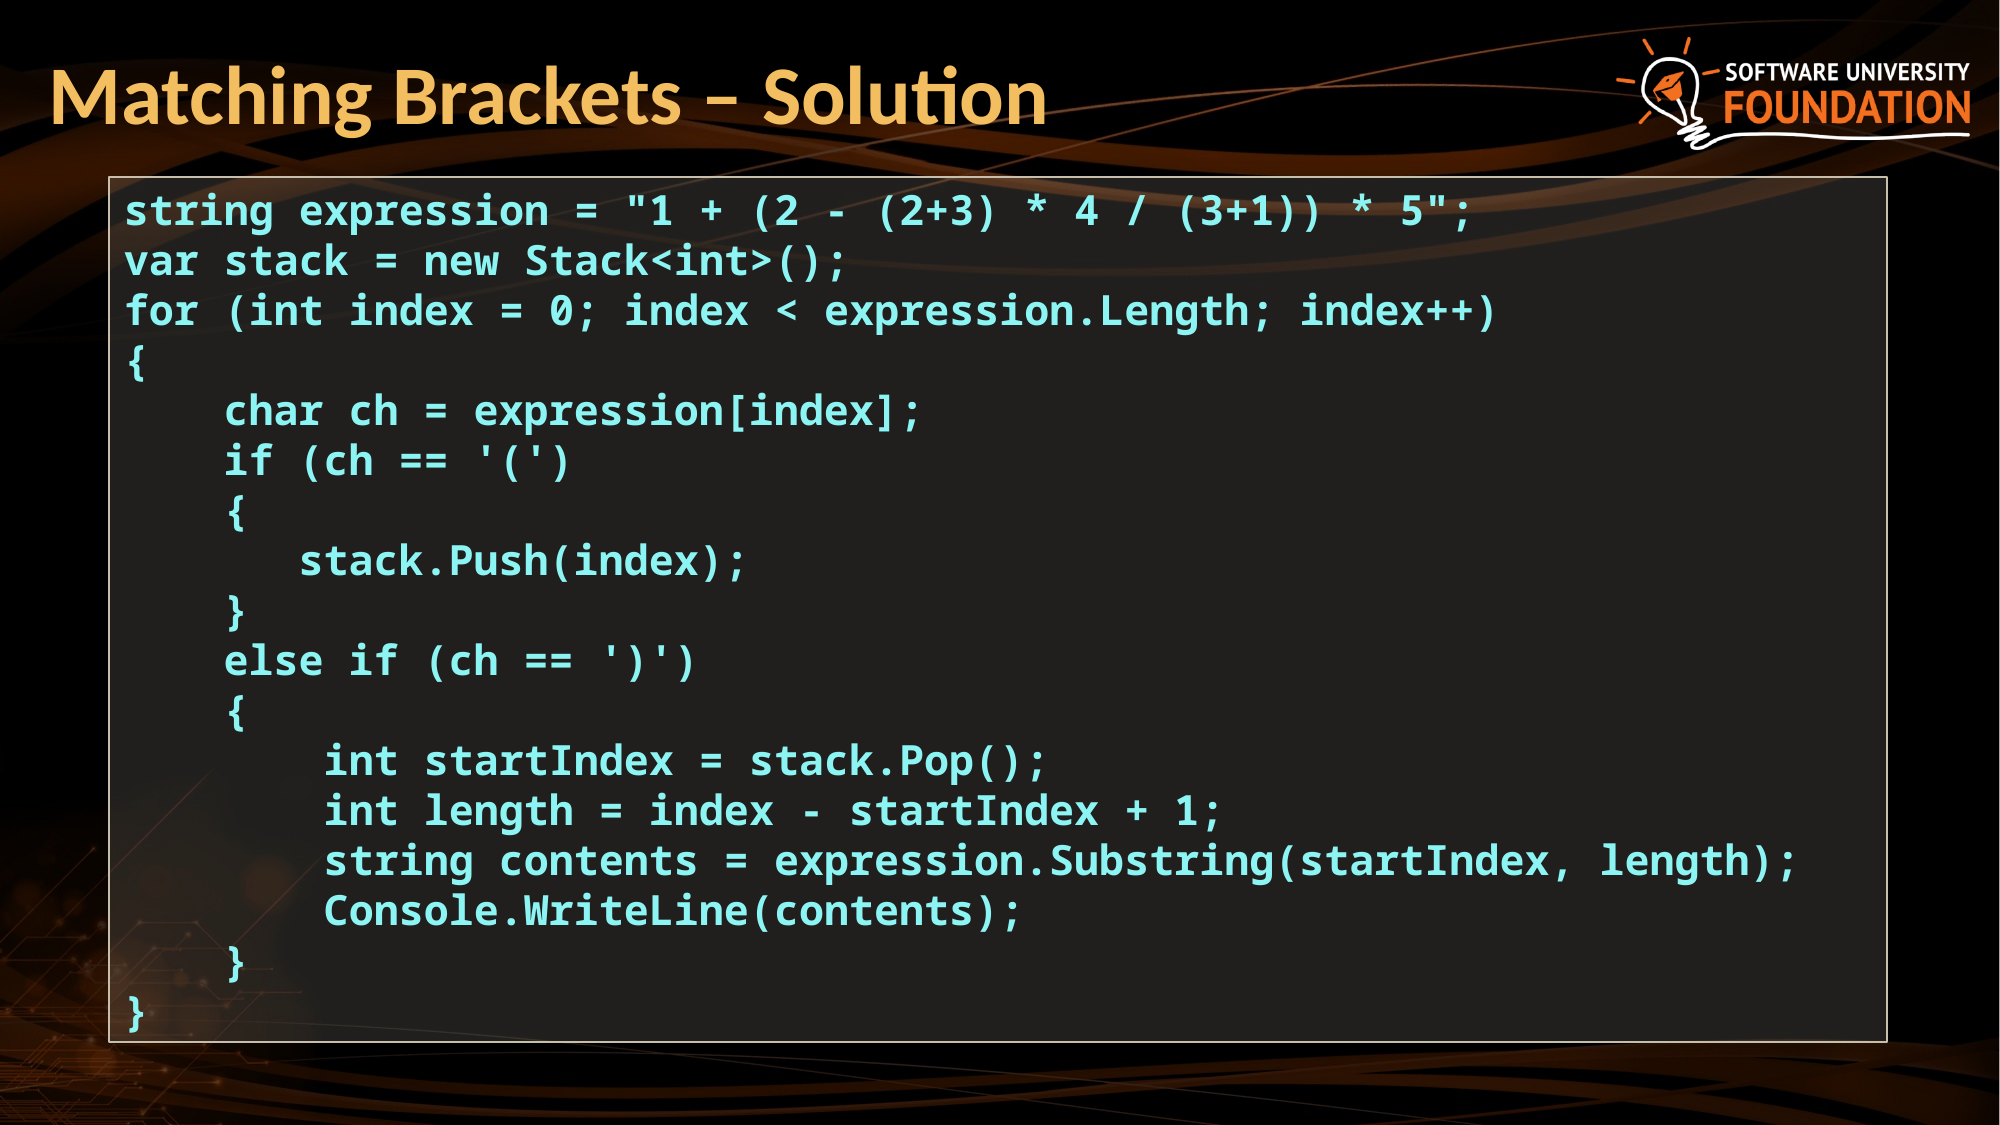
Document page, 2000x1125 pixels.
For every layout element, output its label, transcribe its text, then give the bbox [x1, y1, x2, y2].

picture [0, 0, 2000, 1125]
title Matching Brackets – Solution [30, 6, 1602, 189]
text_box string expression = "1 + (2 - (2+3) * 4 / (3+1)) * 5"; var stack = new Stack<int>(); for (int index = 0; index < expression.Length; index++) { char ch = expression[index]; if (ch == '(') { stack.Push(index); } else if (ch == ')') { int startIndex = stack.Pop(); int length = index - startIndex + 1; string contents = expression.Substring(startIndex, length); Console.WriteLine(contents); } } [108, 176, 1888, 1042]
